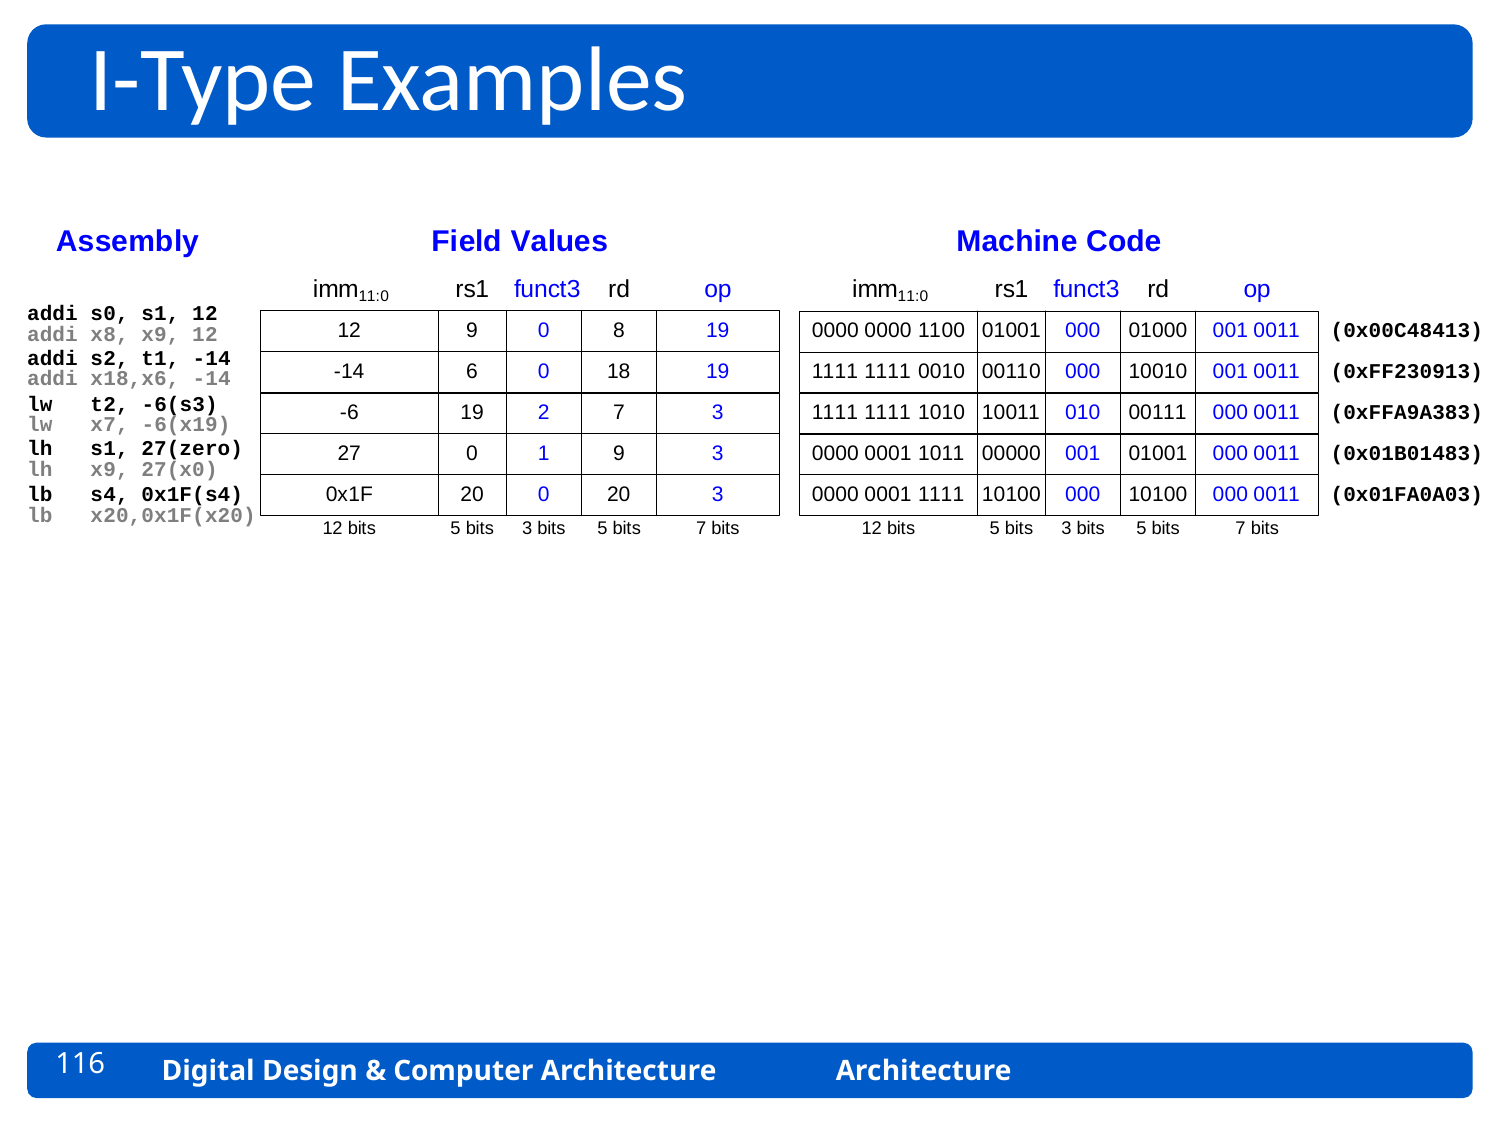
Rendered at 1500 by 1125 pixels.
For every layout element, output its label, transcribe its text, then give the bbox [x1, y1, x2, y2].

text_box I-Type Examples [74, 11, 1438, 136]
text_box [12, 212, 1497, 551]
slide_number 116 [40, 1037, 164, 1096]
